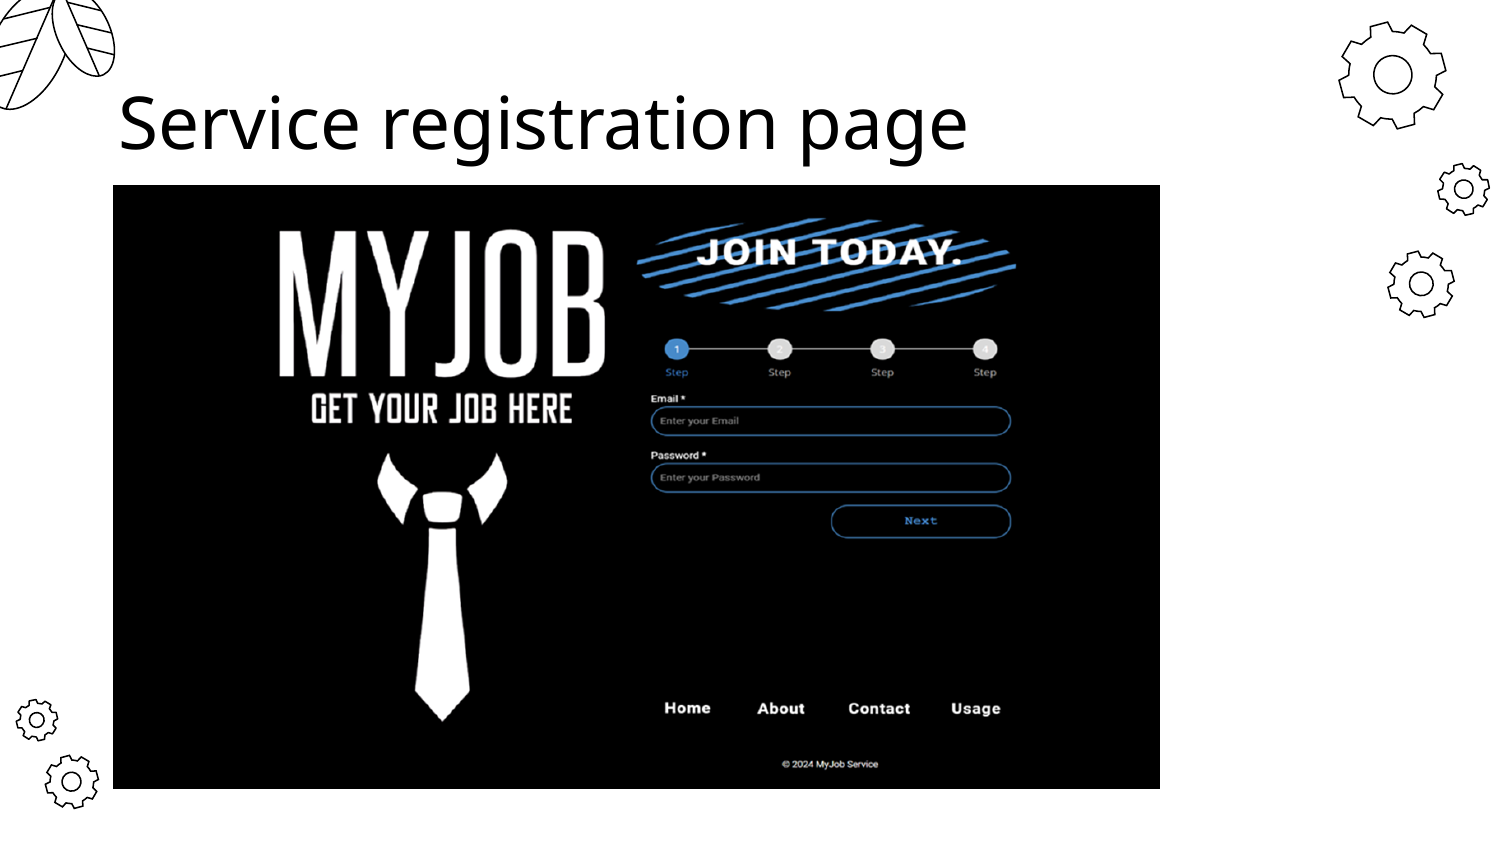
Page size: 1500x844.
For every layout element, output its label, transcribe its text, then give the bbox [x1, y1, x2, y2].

picture [113, 185, 1160, 789]
title Service registration page [118, 72, 1382, 167]
